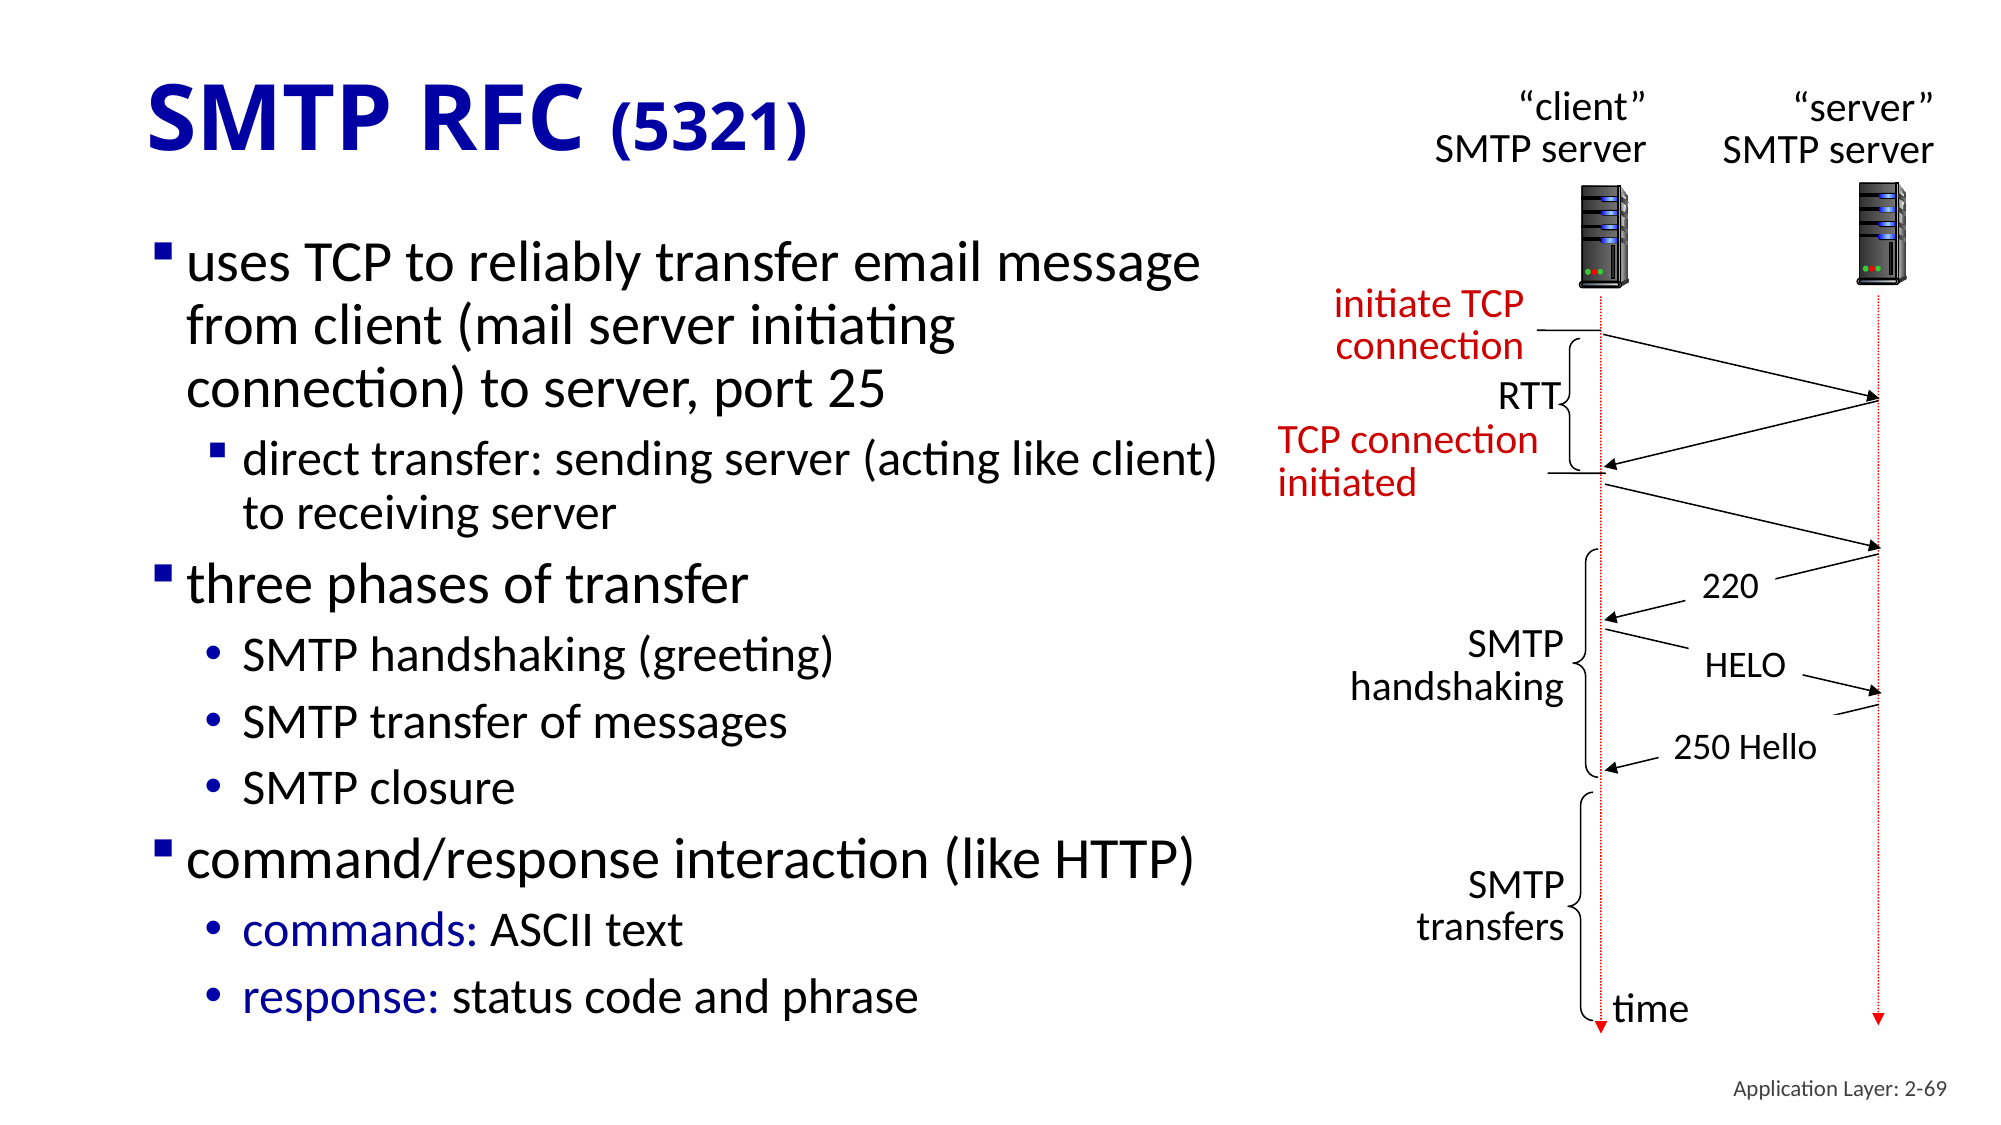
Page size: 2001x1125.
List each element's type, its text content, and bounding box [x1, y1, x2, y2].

text_box RTT [1483, 367, 1577, 412]
text_box “server” SMTP server [1698, 79, 1950, 180]
text_box “client” SMTP server [1410, 79, 1662, 179]
text_box initiate TCP connection [1318, 275, 1540, 376]
text_box [1872, 1011, 1885, 1026]
text_box uses TCP to reliably transfer email message from client (mail server initiating connection) to server, port 25 direct transfer: sending server (acting like client) to receiving server three phases of transfer SMTP handshaking (greeting) SMTP transfer of messages SMTP closure command/response interaction (like HTTP) commands: ASCII text response: status code and phrase [113, 223, 1244, 987]
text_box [1579, 185, 1630, 288]
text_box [1306, 549, 1882, 778]
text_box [1857, 182, 1907, 285]
text_box [1569, 338, 1581, 412]
text_box time [1597, 981, 1705, 1039]
slide_number Application Layer: 2-69 [1512, 1056, 1963, 1117]
text_box [1603, 334, 1880, 402]
title SMTP RFC (5321) [131, 47, 1856, 195]
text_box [1306, 792, 1594, 1021]
text_box [1623, 488, 1882, 549]
text_box TCP connection initiated [1263, 412, 1623, 513]
